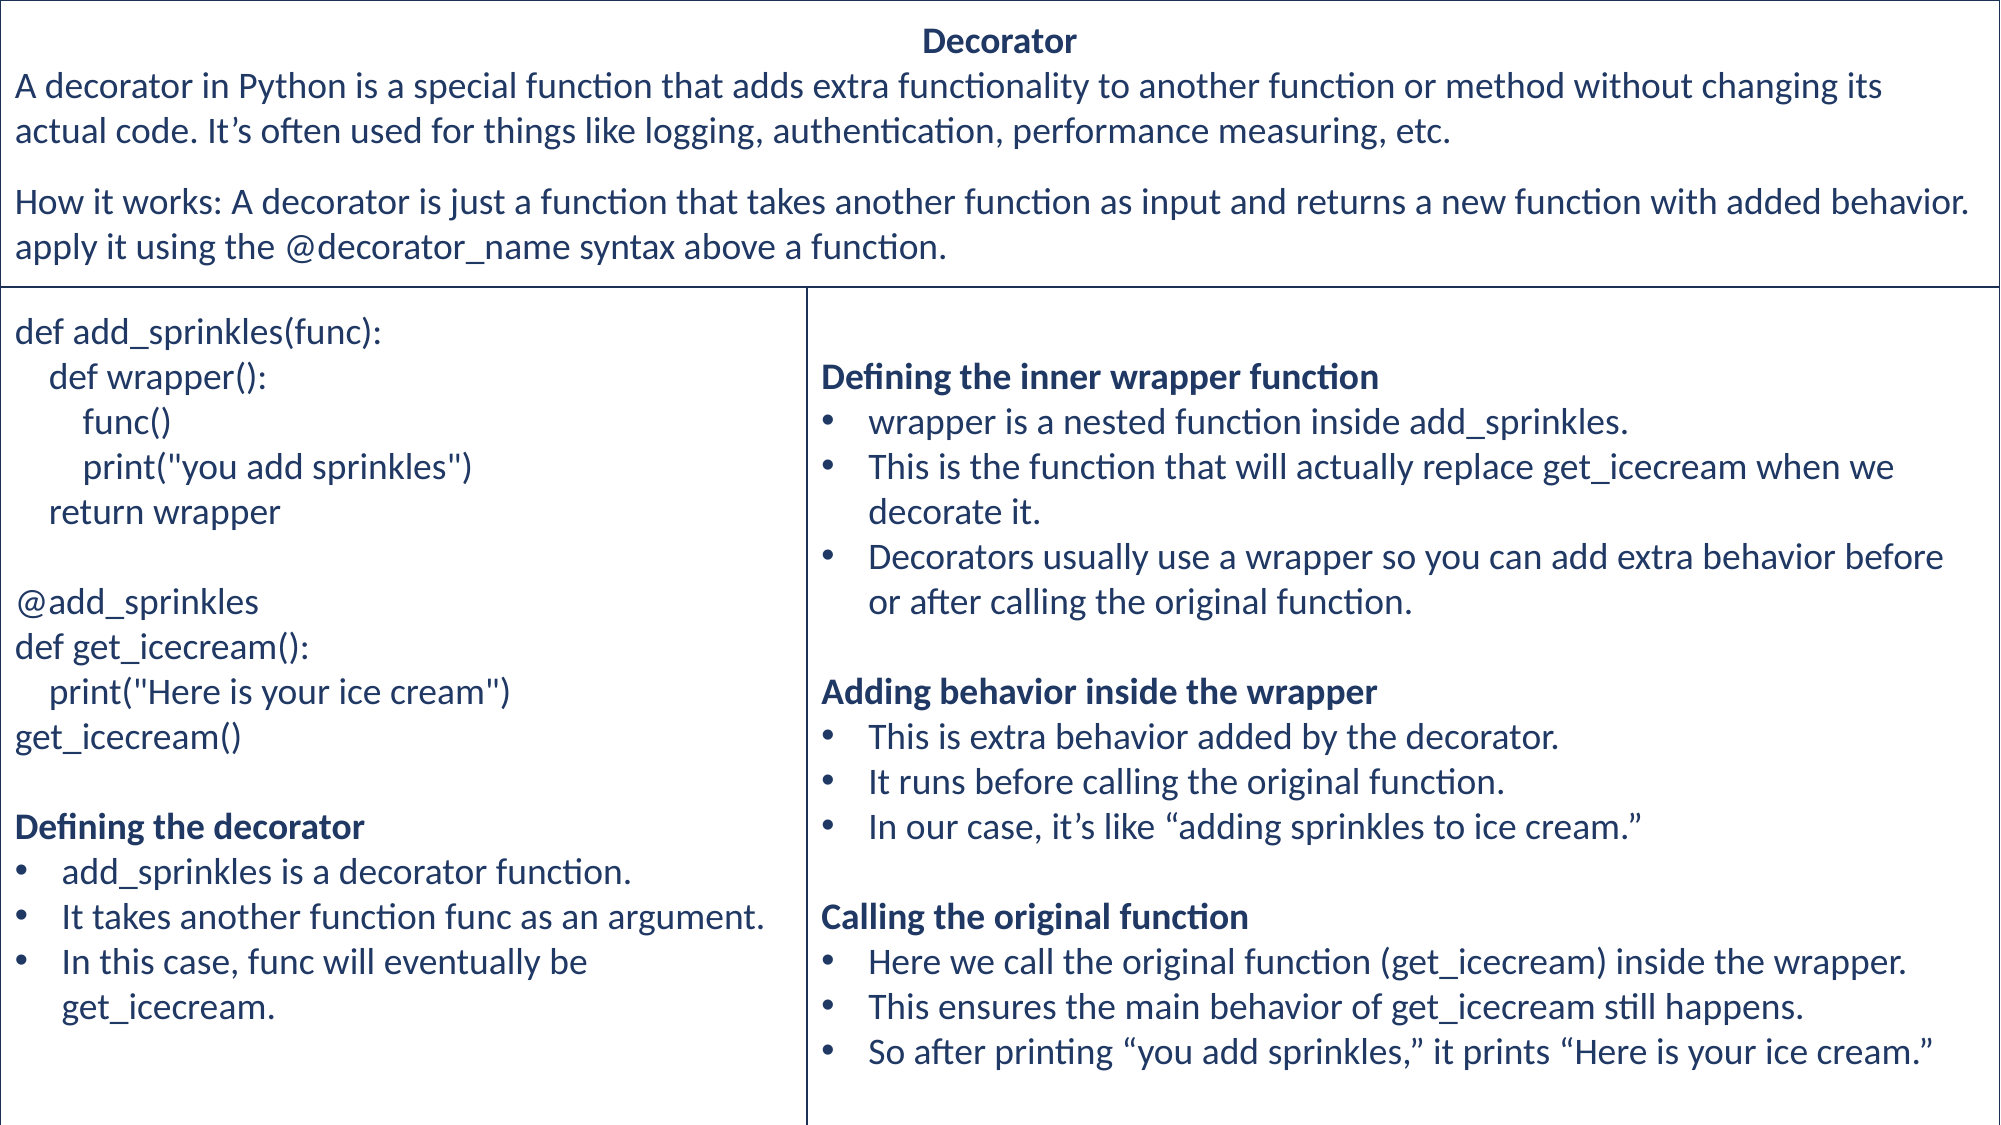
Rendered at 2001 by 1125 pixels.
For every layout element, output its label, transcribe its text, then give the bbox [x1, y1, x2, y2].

text_box def add_sprinkles(func): def wrapper(): func() print("you add sprinkles") return wrapper @add_sprinkles def get_icecream(): print("Here is your ice cream") get_icecream() Defining the decorator add_sprinkles is a decorator function. It takes another function func as an argument. In this case, func will eventually be get_icecream. [0, 286, 806, 1125]
text_box Decorator A decorator in Python is a special function that adds extra functionality to another function or method without changing its actual code. It’s often used for things like logging, authentication, performance measuring, etc. How it works: A decorator is just a function that takes another function as input and returns a new function with added behavior. apply it using the @decorator_name syntax above a function. [0, 0, 2000, 286]
text_box Defining the inner wrapper function wrapper is a nested function inside add_sprinkles. This is the function that will actually replace get_icecream when we decorate it. Decorators usually use a wrapper so you can add extra behavior before or after calling the original function. Adding behavior inside the wrapper This is extra behavior added by the decorator. It runs before calling the original function. In our case, it’s like “adding sprinkles to ice cream.” Calling the original function Here we call the original function (get_icecream) inside the wrapper. This ensures the main behavior of get_icecream still happens. So after printing “you add sprinkles,” it prints “Here is your ice cream.” [806, 286, 2000, 1125]
